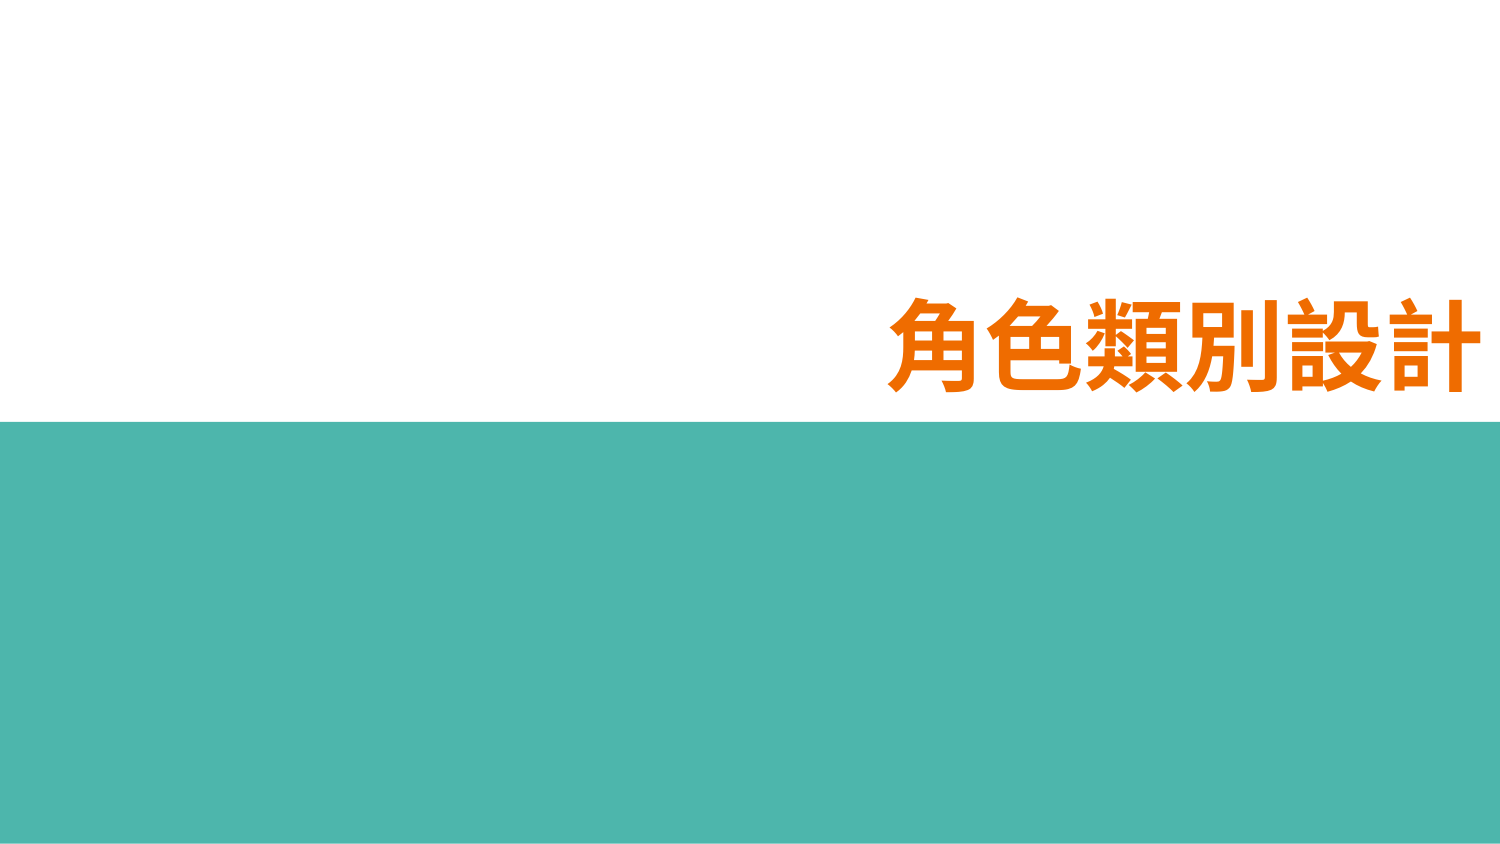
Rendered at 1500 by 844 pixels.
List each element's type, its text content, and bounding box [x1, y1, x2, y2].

title 角色類別設計 [0, 265, 1500, 404]
